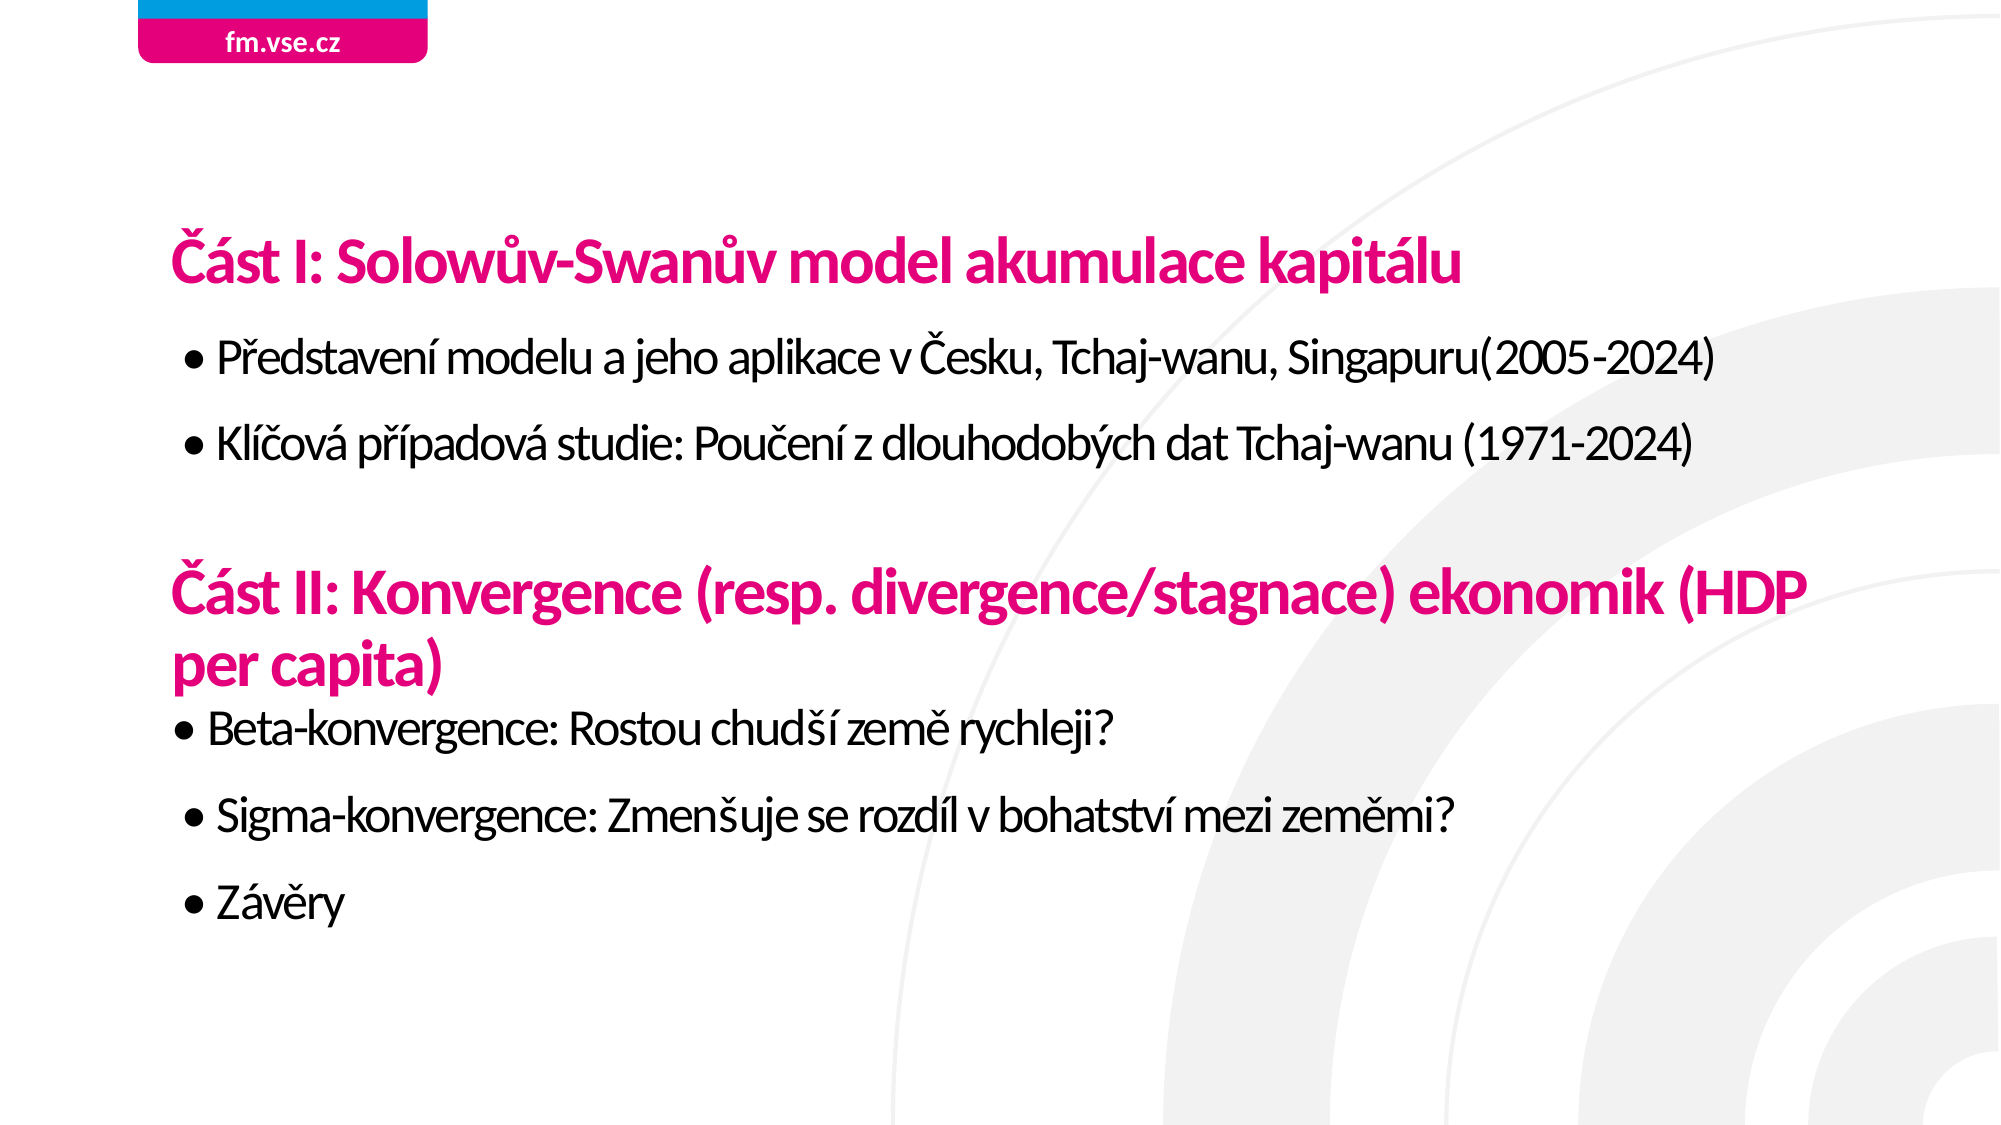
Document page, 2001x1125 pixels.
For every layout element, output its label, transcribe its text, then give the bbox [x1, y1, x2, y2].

list Část I: Solowův-Swanův model akumulace kapitálu • Představení modelu a jeho aplikace v Česku, Tchaj-wanu, Singapuru(2005-2024) • Klíčová případová studie: Poučení z dlouhodobých dat Tchaj-wanu (1971-2024) Část II: Konvergence (resp. divergence/stagnace) ekonomik (HDP per capita) • Beta-konvergence: Rostou chudší země rychleji? • Sigma-konvergence: Zmenšuje se rozdíl v bohatství mezi zeměmi? • Závěry [156, 218, 1882, 969]
